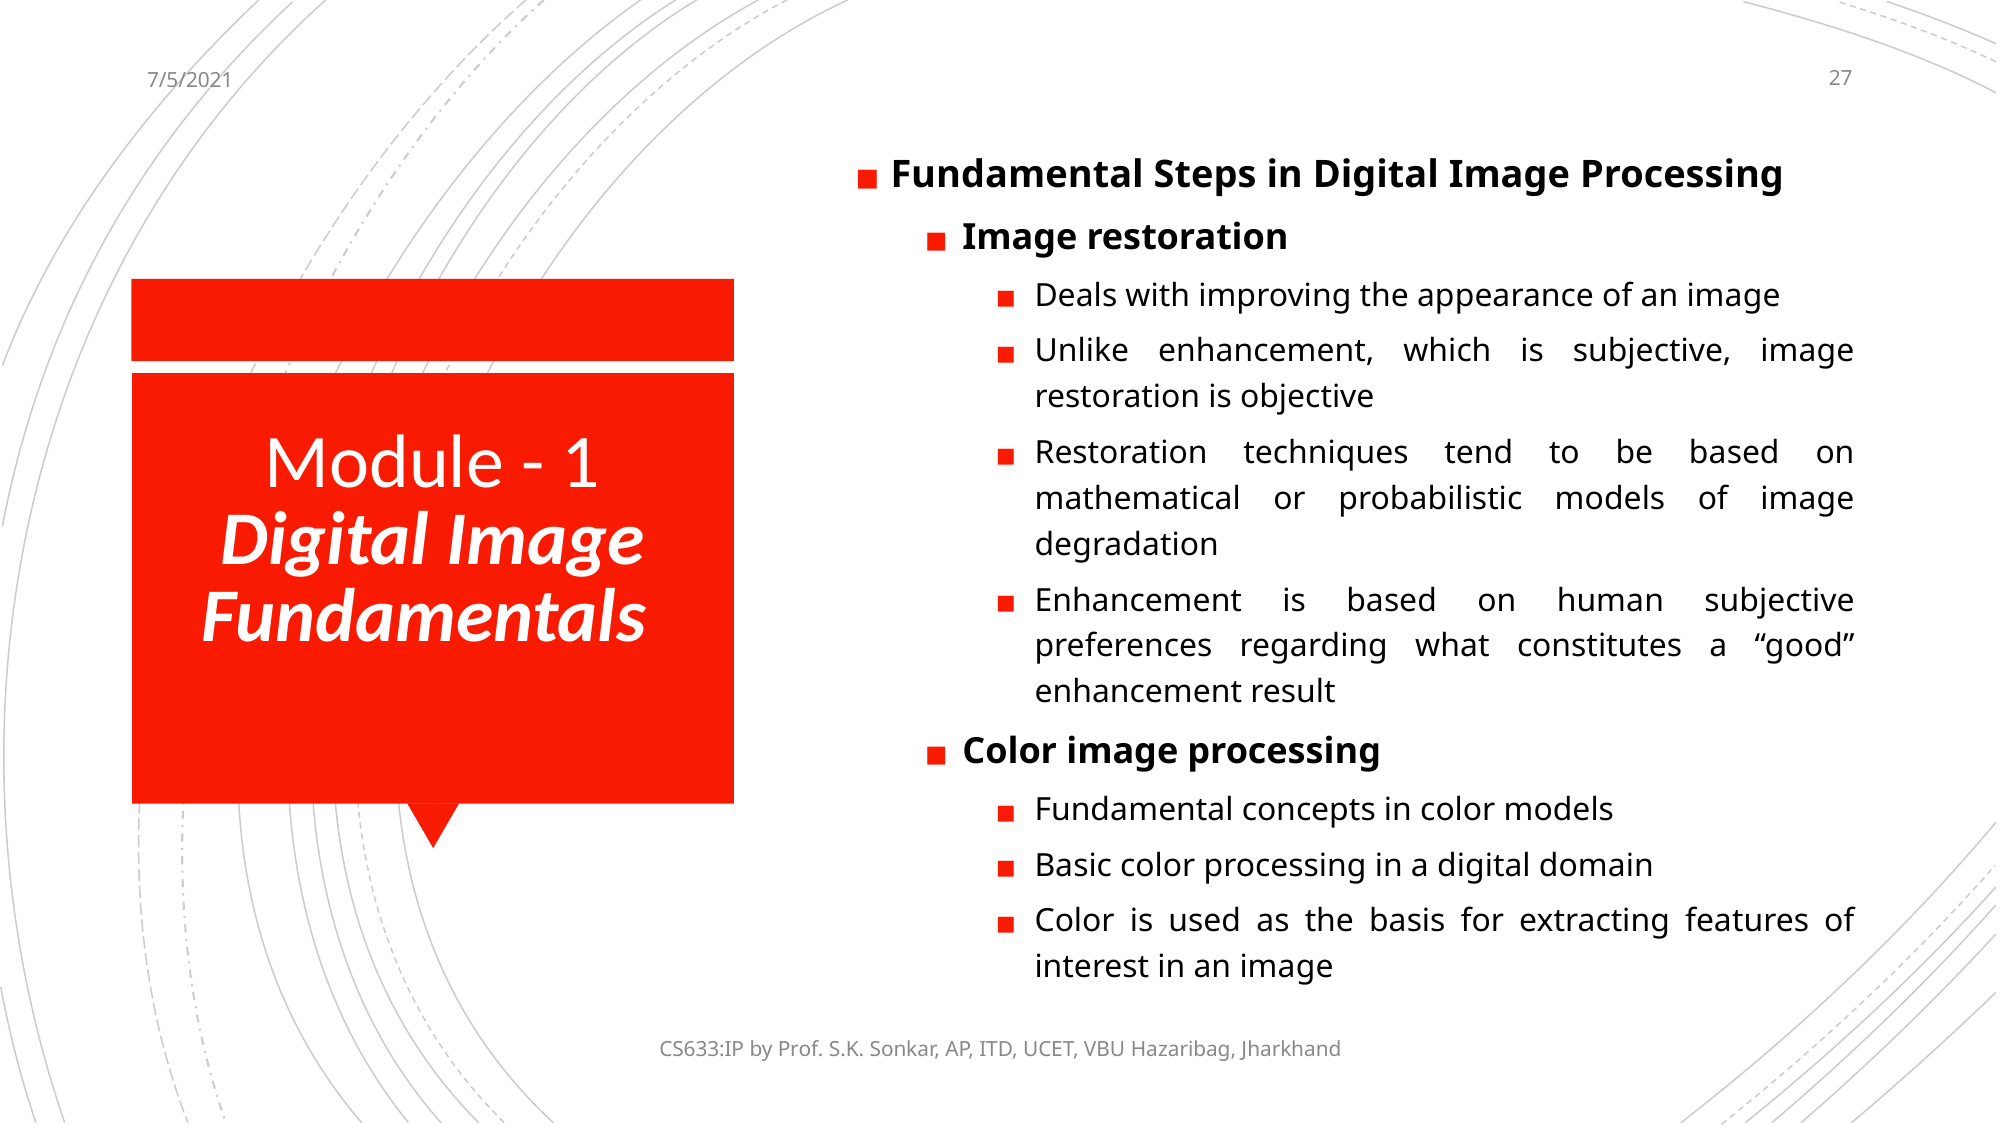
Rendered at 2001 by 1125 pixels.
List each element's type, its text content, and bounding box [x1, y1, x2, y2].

slide_number ‹#› [1717, 52, 1868, 105]
footer CS633:IP by Prof. S.K. Sonkar, AP, ITD, UCET, VBU Hazaribag, Jharkhand [131, 1021, 1869, 1074]
list Fundamental Steps in Digital Image Processing Image restoration Deals with improving the appearance of an image Unlike enhancement, which is subjective, image restoration is objective Restoration techniques tend to be based on mathematical or probabilistic models of image degradation Enhancement is based on human subjective preferences regarding what constitutes a “good” enhancement result Color image processing Fundamental concepts in color models Basic color processing in a digital domain Color is used as the basis for extracting features of interest in an image [839, 131, 1871, 993]
title Module - 1 Digital Image Fundamentals [145, 385, 720, 789]
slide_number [131, 52, 732, 105]
